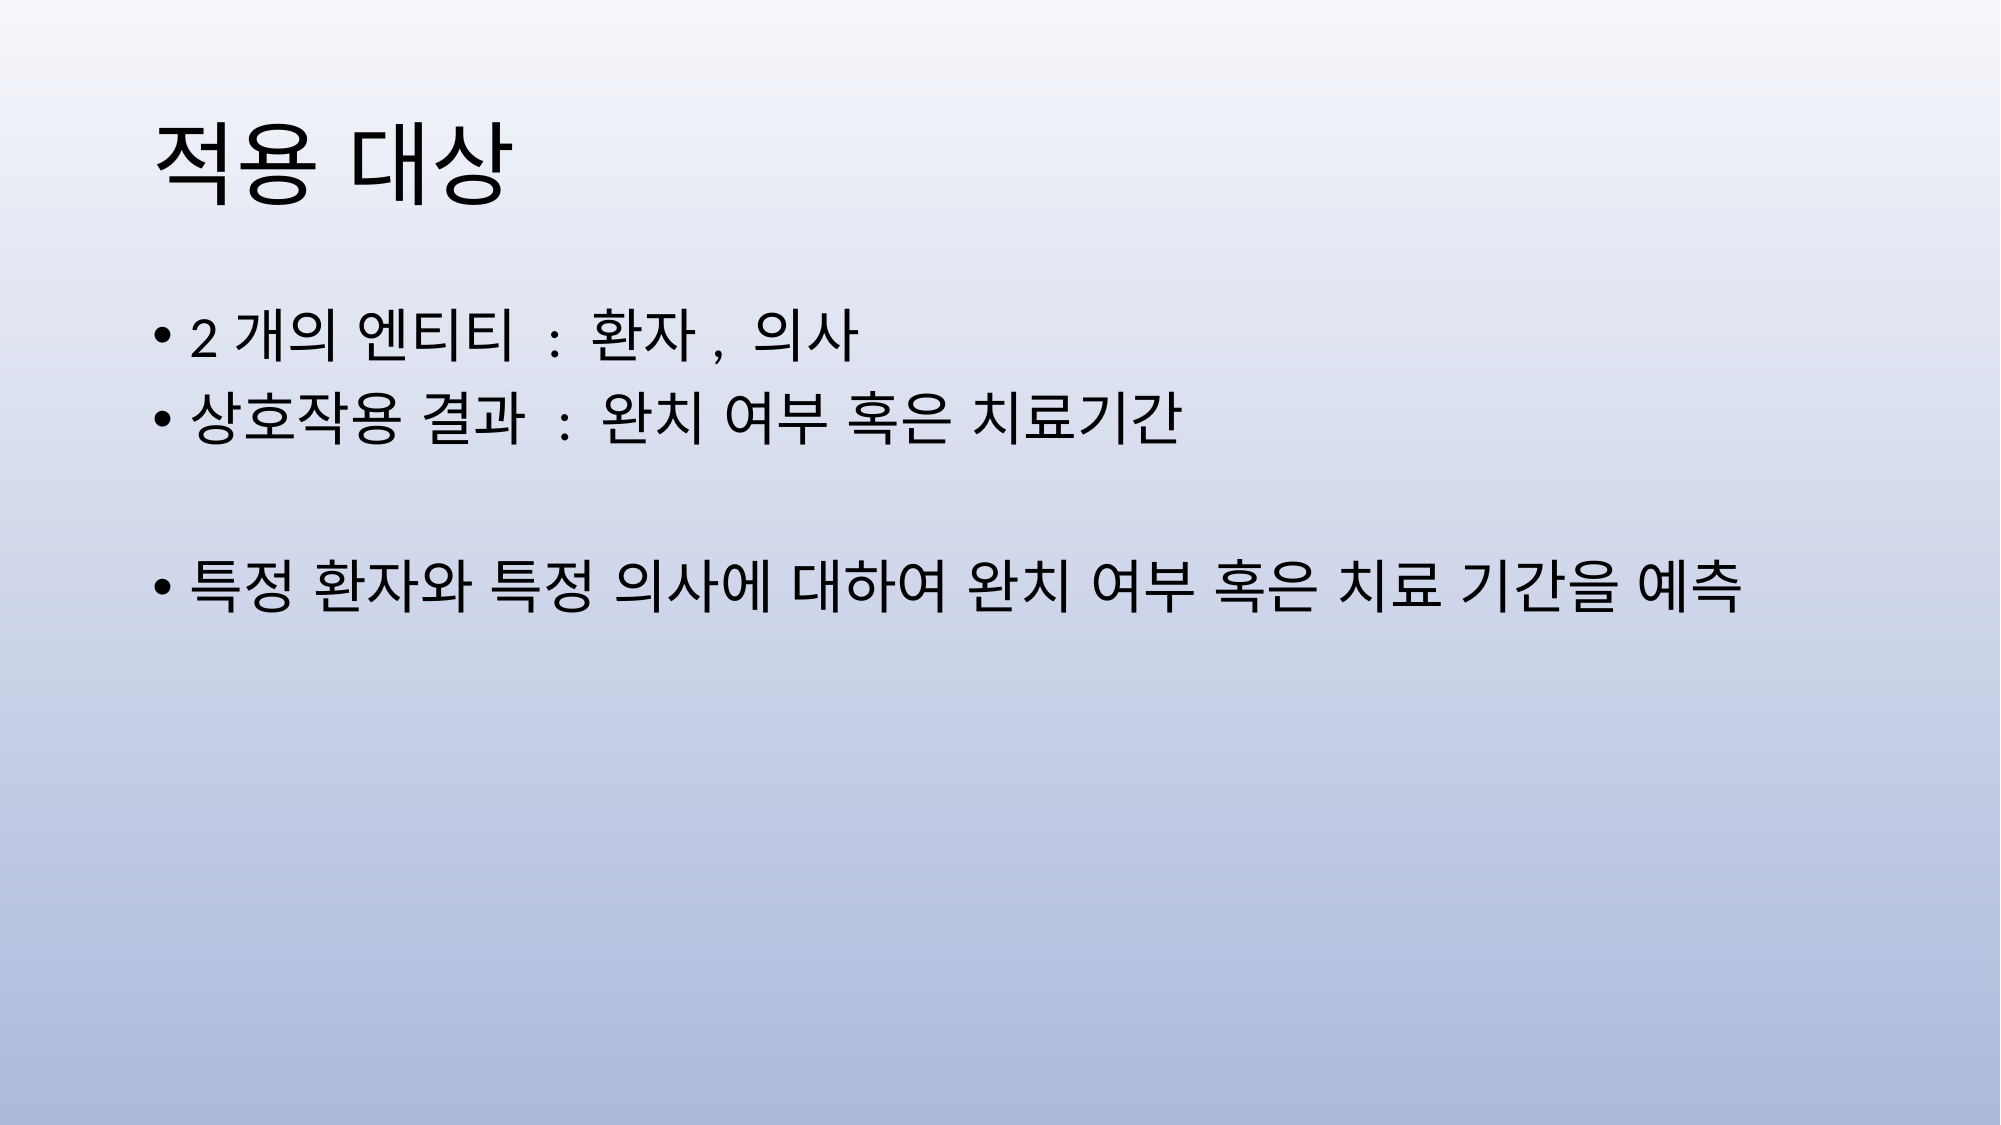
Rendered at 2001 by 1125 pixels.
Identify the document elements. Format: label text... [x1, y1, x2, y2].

list 2개의 엔티티 : 환자, 의사 상호작용 결과 : 완치 여부 혹은 치료기간 특정 환자와 특정 의사에 대하여 완치 여부 혹은 치료 기간을 예측 [137, 299, 1863, 1014]
title 적용 대상 [137, 59, 1863, 278]
